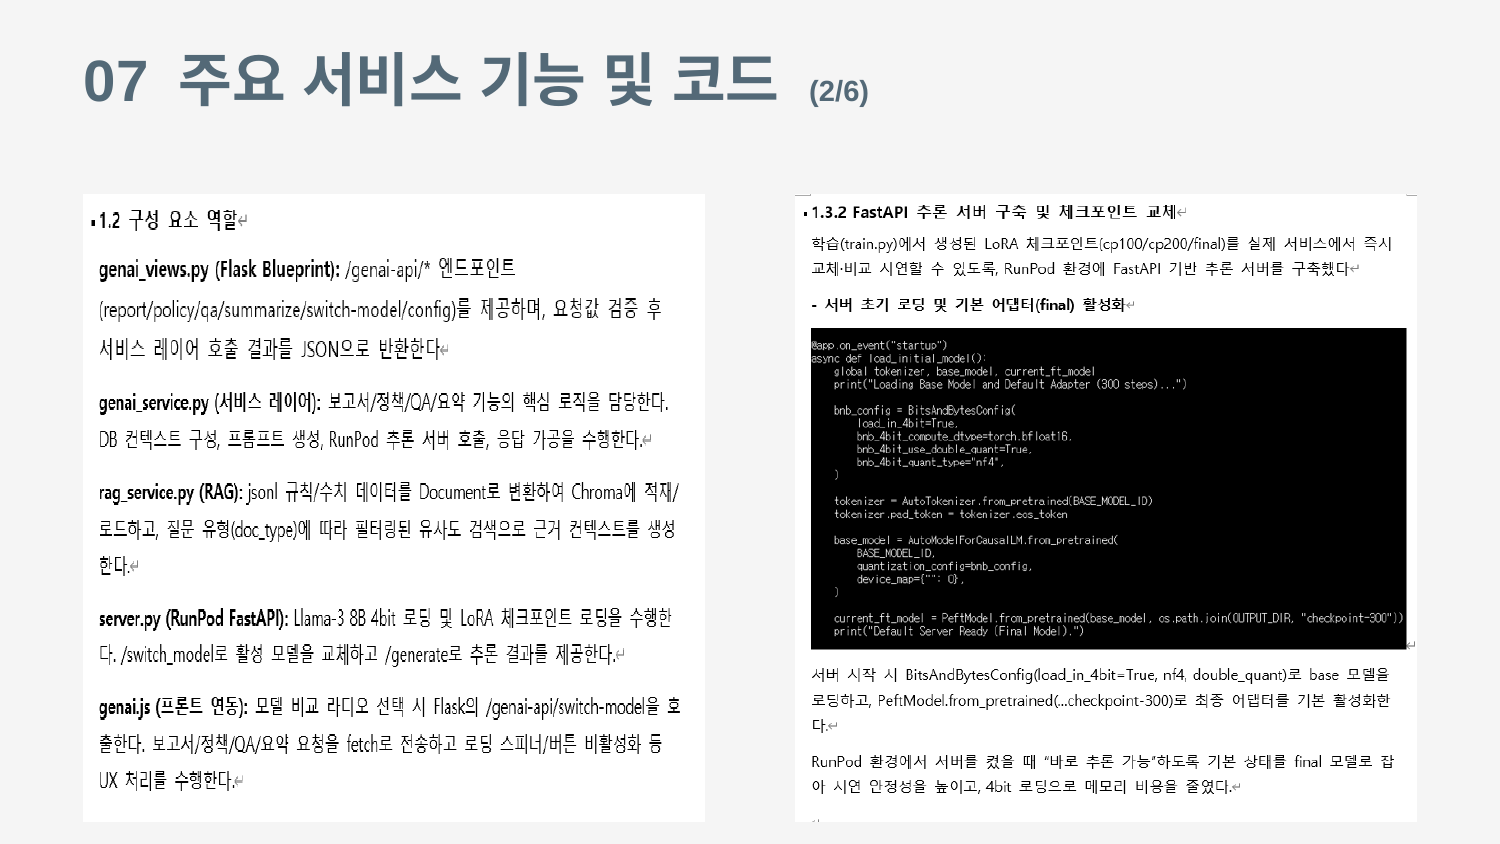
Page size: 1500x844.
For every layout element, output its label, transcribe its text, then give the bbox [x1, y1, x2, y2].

text_box 07 주요 서비스 기능 및 코드 (2/6) [83, 56, 449, 122]
picture [794, 194, 1417, 822]
picture [83, 194, 705, 822]
